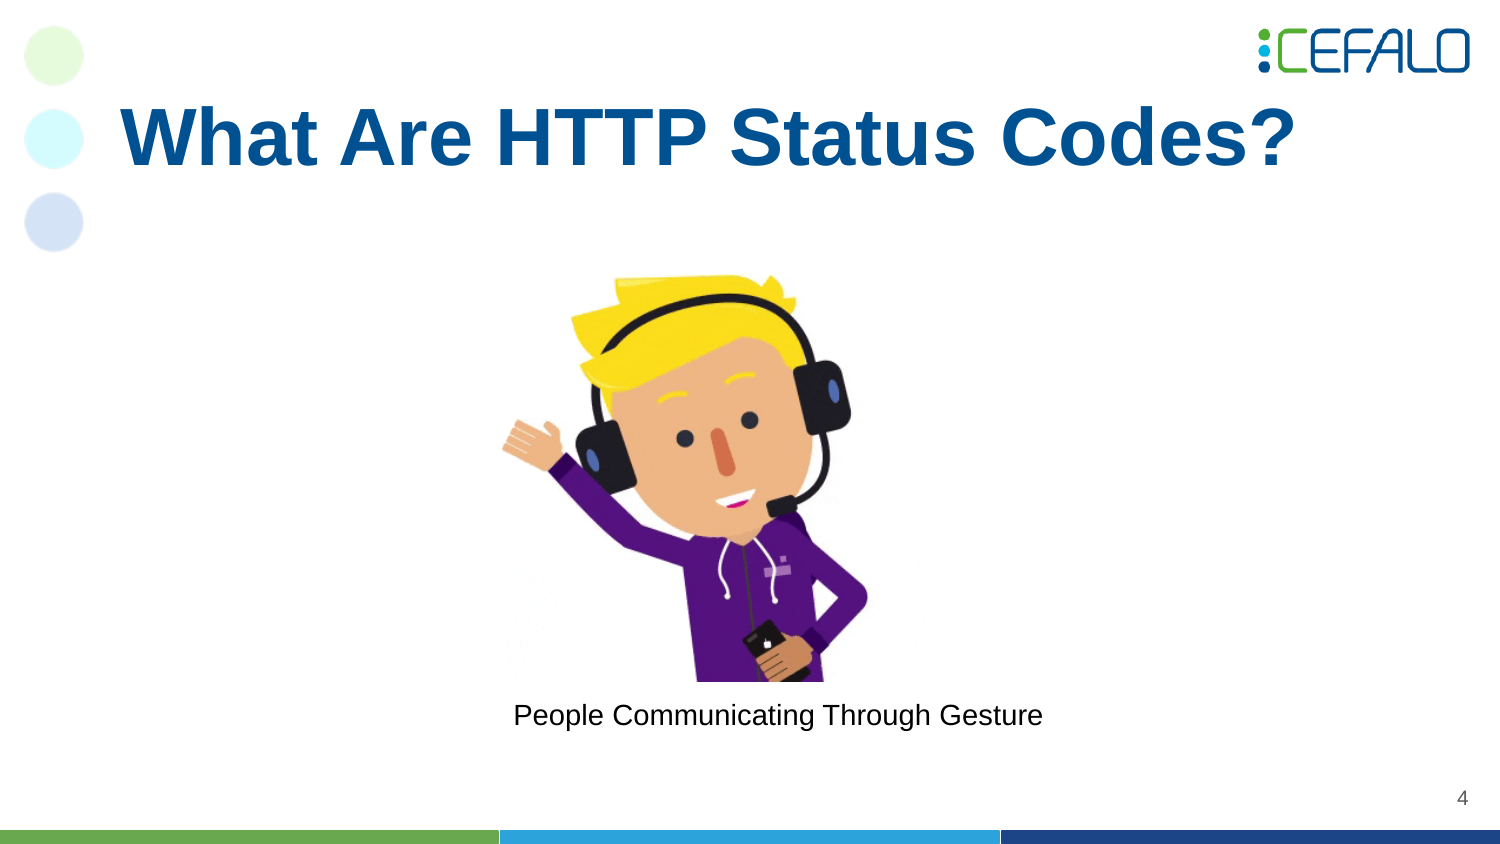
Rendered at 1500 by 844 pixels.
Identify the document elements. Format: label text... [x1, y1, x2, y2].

picture [1258, 28, 1470, 73]
slide_number ‹#› [1389, 764, 1480, 830]
title What Are HTTP Status Codes? [108, 72, 1449, 216]
text_box People Communicating Through Gesture [420, 681, 1137, 747]
picture [498, 202, 978, 682]
